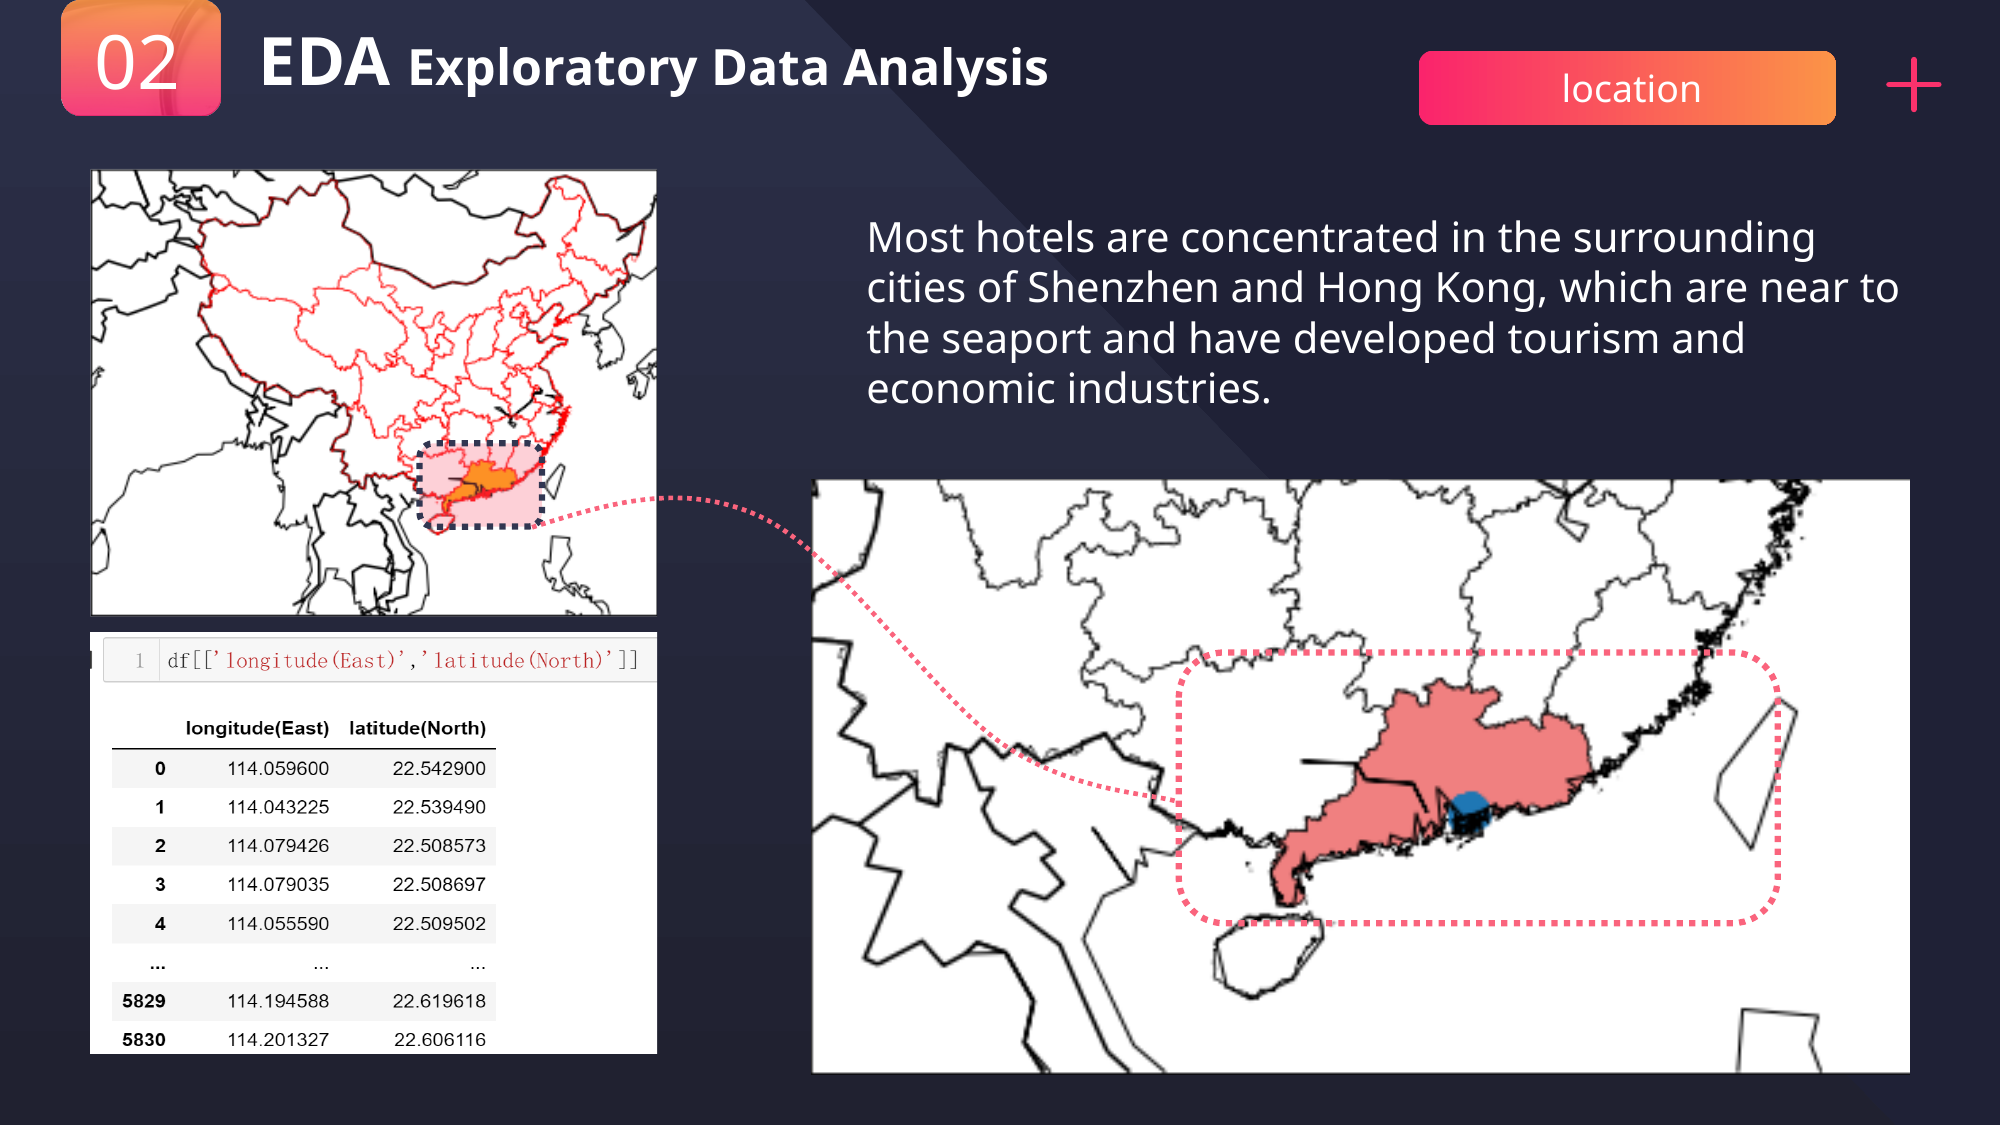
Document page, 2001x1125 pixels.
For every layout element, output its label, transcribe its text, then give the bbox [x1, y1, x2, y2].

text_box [54, 0, 1361, 119]
picture [811, 479, 1910, 1075]
picture [89, 632, 658, 1054]
text_box Most hotels are concentrated in the surrounding cities of Shenzhen and Hong Kong, which are near to the seaport and have developed tourism and economic industries. [851, 203, 1917, 419]
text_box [1418, 50, 1836, 125]
picture [89, 168, 658, 618]
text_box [1889, 59, 1939, 110]
text_box [658, 496, 811, 646]
